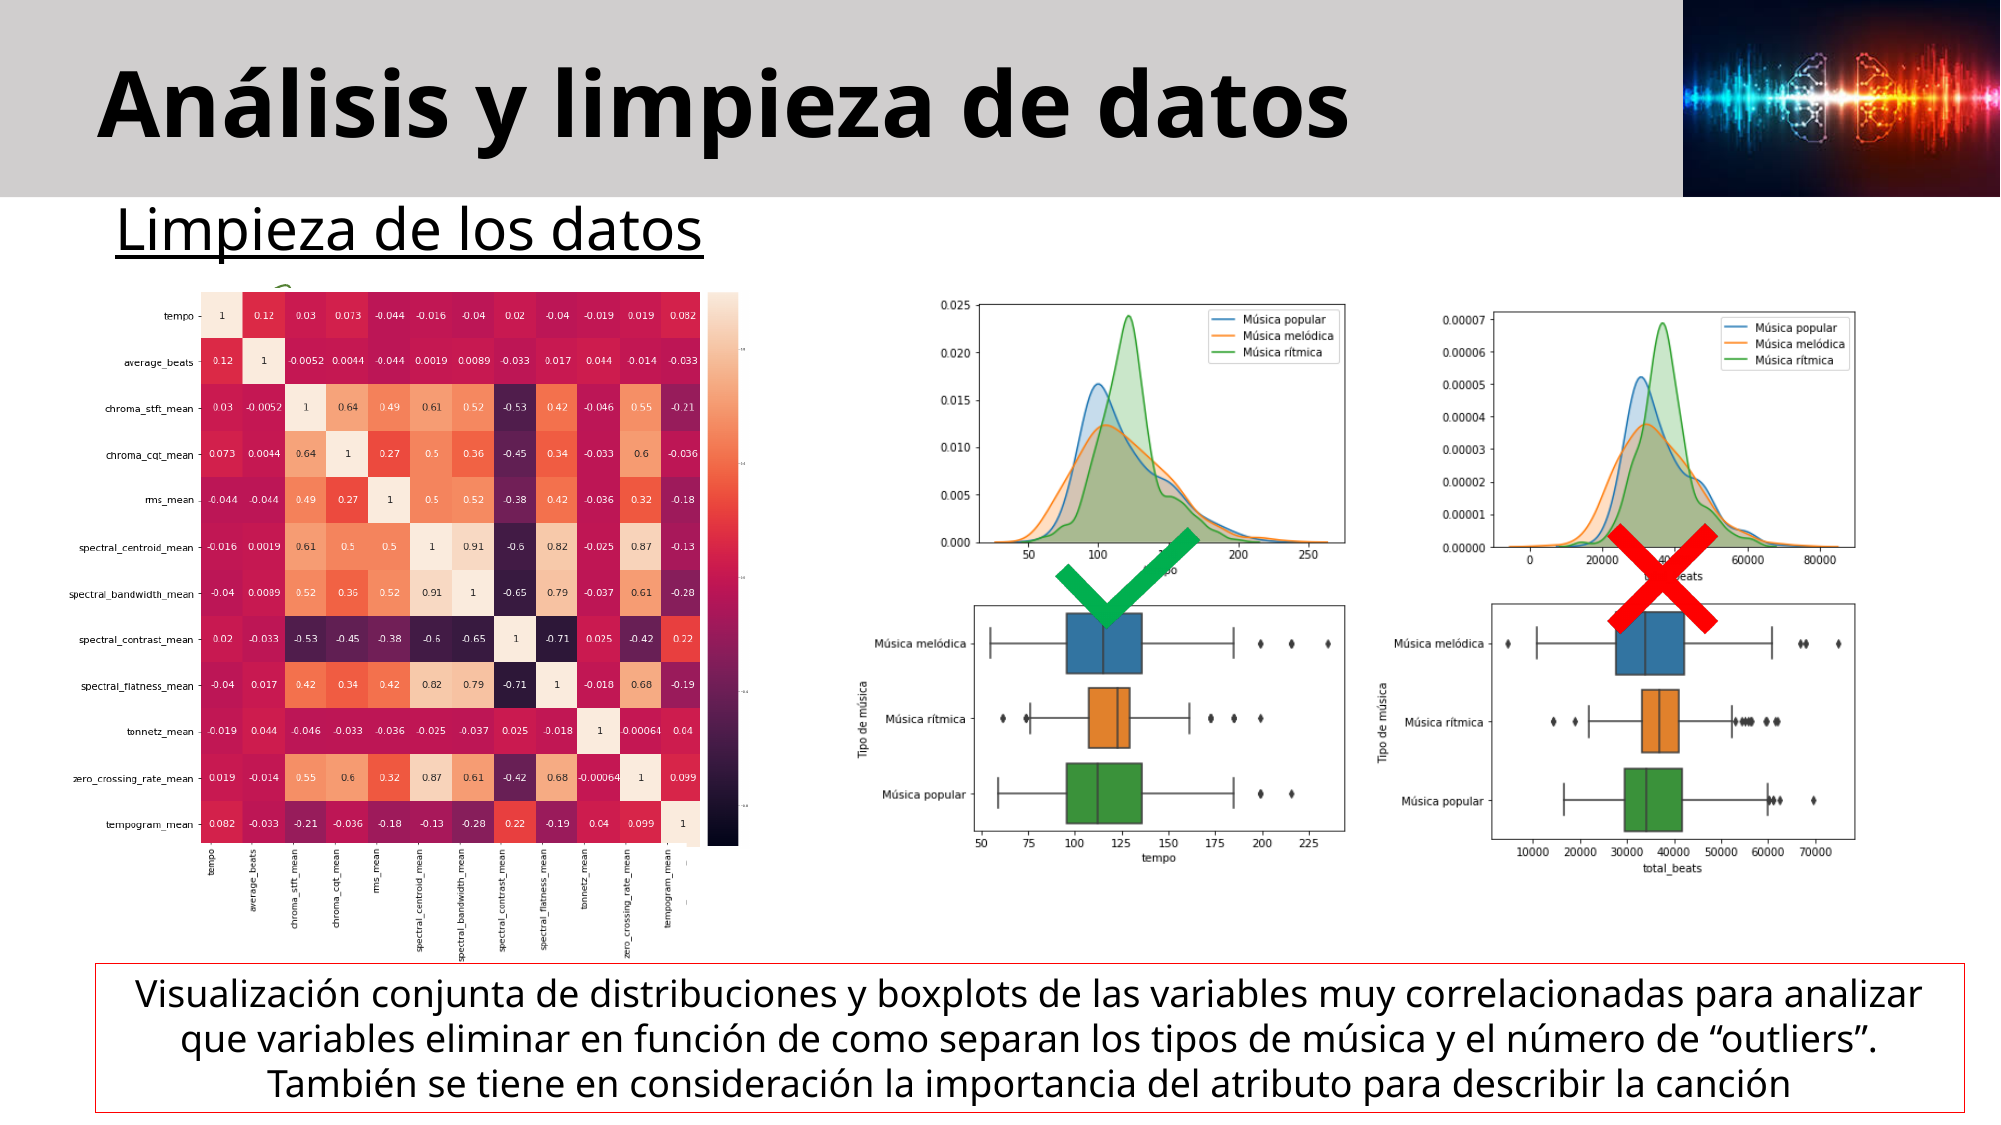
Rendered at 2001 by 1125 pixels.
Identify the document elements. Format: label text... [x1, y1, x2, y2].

text_box [0, 0, 1682, 198]
title Análisis y limpieza de datos [82, 19, 1682, 166]
picture [931, 293, 1351, 584]
picture [1682, 0, 2000, 198]
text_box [59, 288, 751, 969]
text_box Limpieza de los datos [100, 184, 1900, 290]
picture [1434, 305, 1862, 589]
text_box Visualización conjunta de distribuciones y boxplots de las variables muy correlacionadas para analizar que variables eliminar en función de como separan los tipos de música y el número de “outliers”. También se tiene en consideración la importancia del atributo para describir la canción [519, 963, 1965, 1113]
picture [1370, 597, 1862, 881]
text_box [274, 284, 292, 288]
text_box Visualización conjunta de distribuciones y boxplots de las variables muy correlacionadas para analizar que variables eliminar en función de como separan los tipos de música y el número de “outliers”. También se tiene en consideración la importancia del atributo para describir la canción [95, 969, 403, 1113]
picture [403, 969, 519, 1125]
picture [850, 599, 1352, 870]
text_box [1052, 502, 1738, 654]
